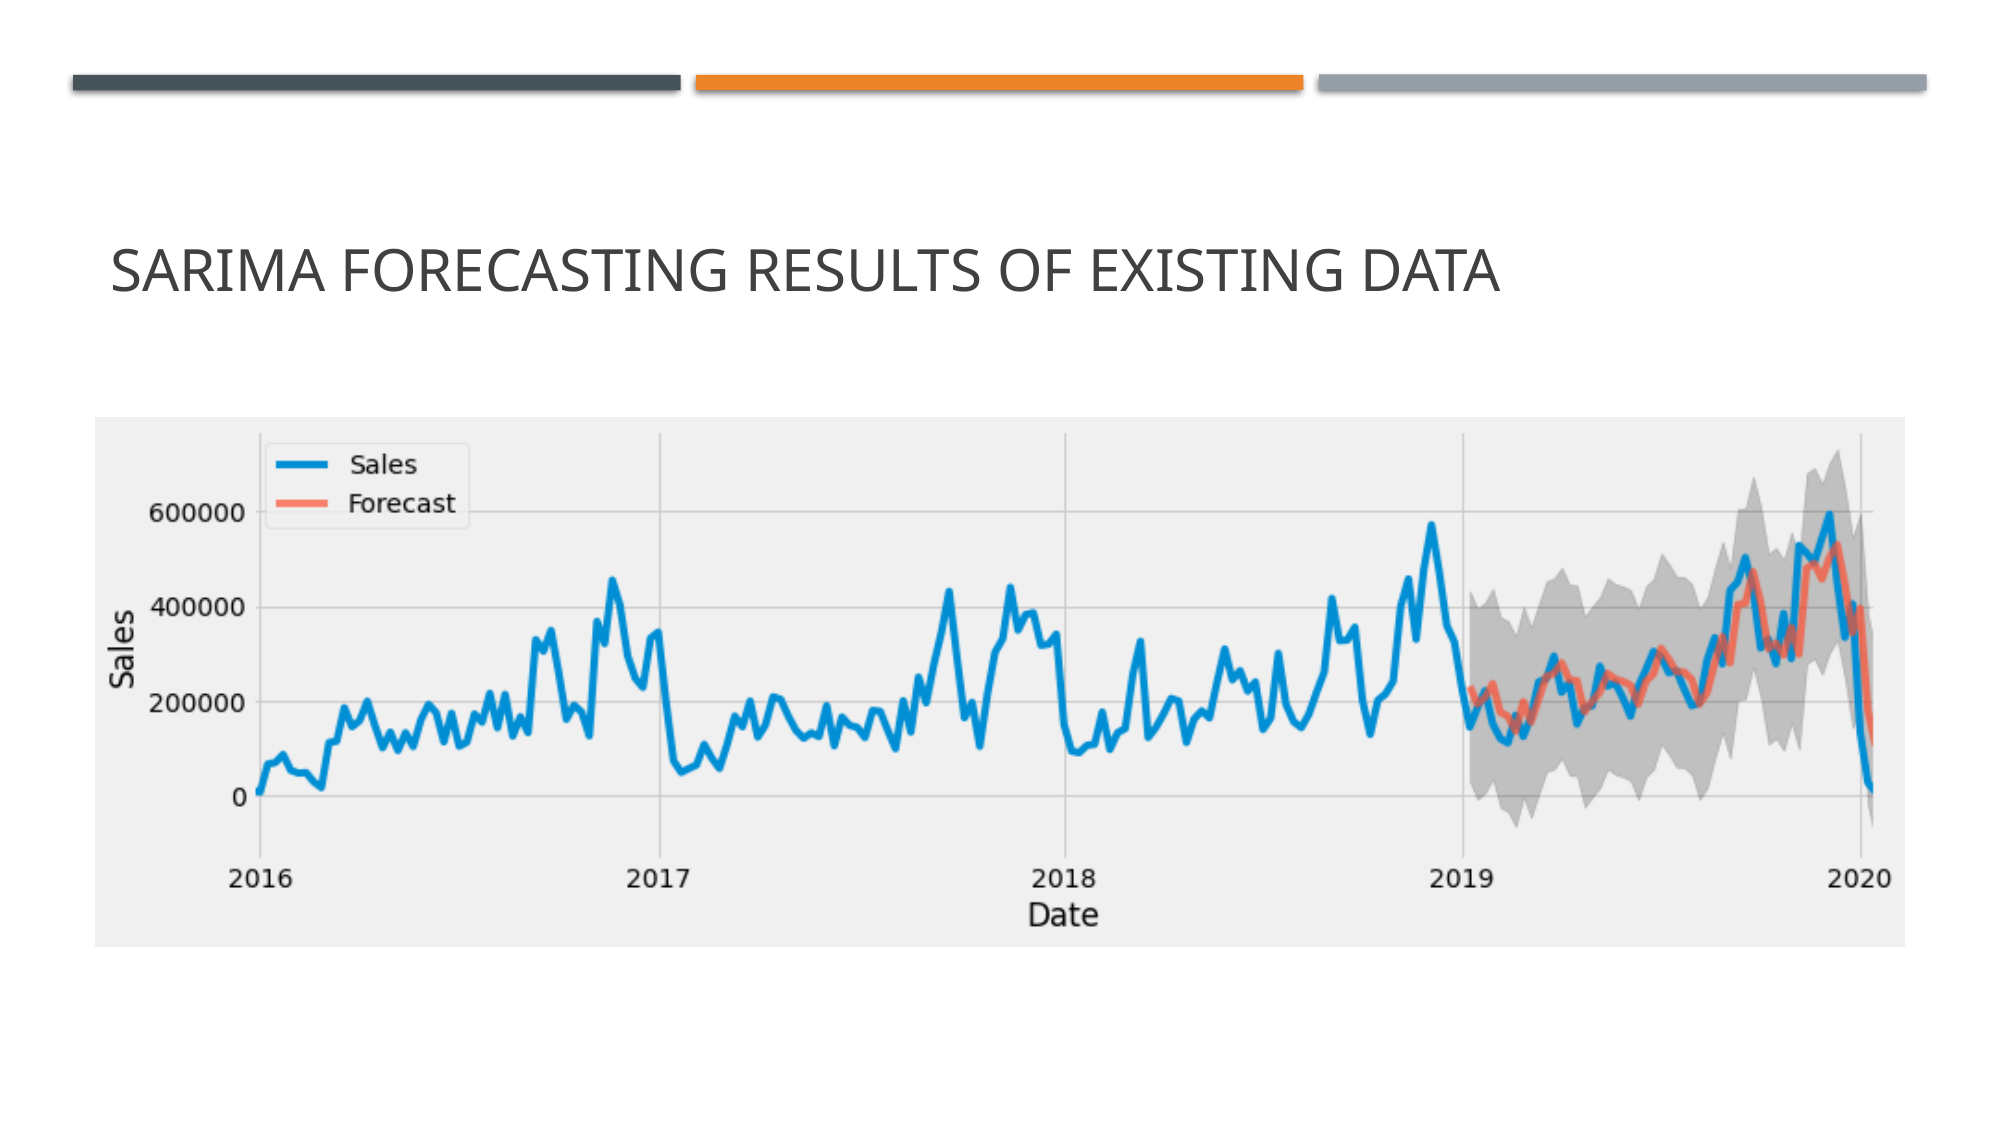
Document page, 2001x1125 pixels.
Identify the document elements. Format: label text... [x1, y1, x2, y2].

picture [94, 416, 1906, 948]
title SARIMA Forecasting results of existing data [95, 115, 1905, 311]
